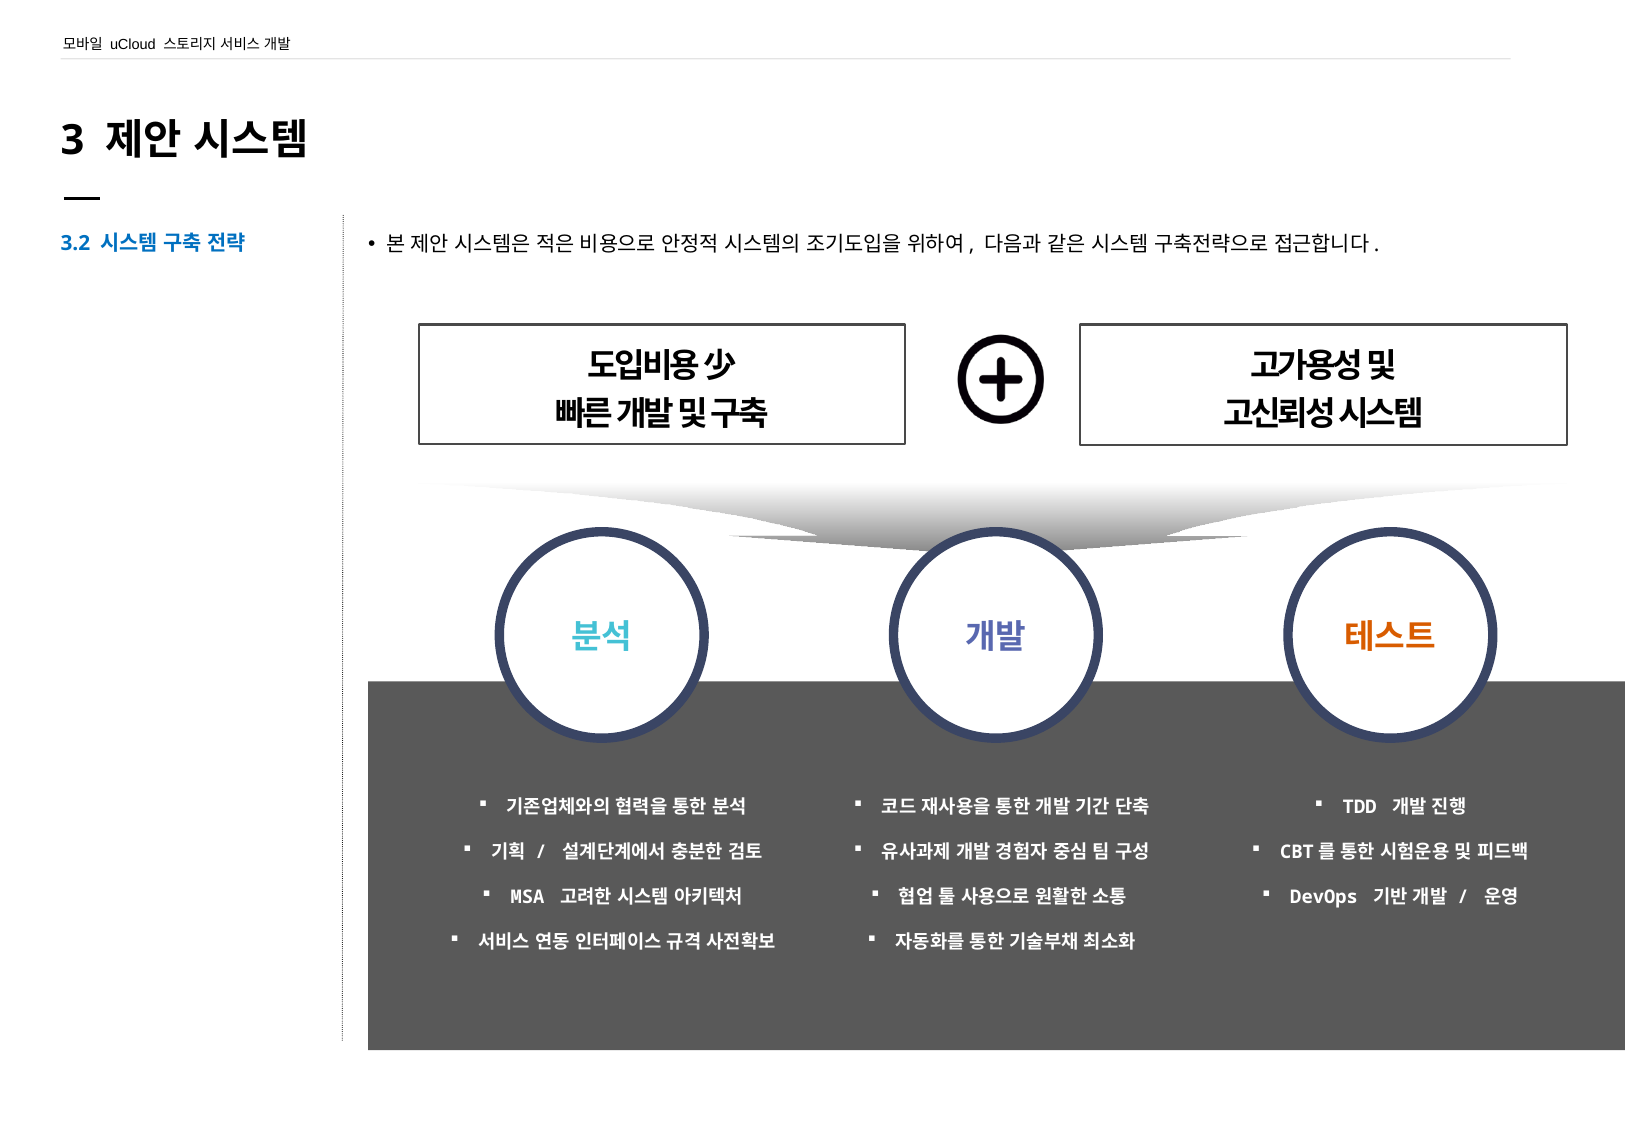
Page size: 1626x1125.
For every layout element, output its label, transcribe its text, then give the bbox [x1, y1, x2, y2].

text_box [367, 680, 1625, 1051]
text_box [418, 482, 1567, 552]
text_box 기존업체와의 협력을 통한 분석 기획 / 설계단계에서 충분한 검토 MSA 고려한 시스템 아키텍처 서비스 연동 인터페이스 규격 사전확보 [412, 759, 800, 954]
text_box 코드 재사용을 통한 개발 기간 단축 유사과제 개발 경험자 중심 팀 구성 협업 툴 사용으로 원활한 소통 자동화를 통한 기술부채 최소화 [800, 759, 1203, 991]
text_box 본 제안 시스템은 적은 비용으로 안정적 시스템의 조기도입을 위하여, 다음과 같은 시스템 구축전략으로 접근합니다. [353, 210, 1511, 264]
text_box TDD 개발 진행 CBT를 통한 시험운용 및 피드백 DevOps 기반 개발 / 운영 [1189, 759, 1592, 922]
text_box 테스트 [1286, 530, 1494, 740]
text_box 고가용성 및 고신뢰성 시스템 [1080, 324, 1567, 445]
text_box 개발 [892, 530, 1100, 740]
text_box 3 제안 시스템 [49, 106, 343, 168]
text_box 3.2 시스템 구축 전략 [49, 224, 343, 261]
picture [955, 332, 1046, 426]
text_box 분석 [498, 530, 706, 740]
text_box 도입비용 少 빠른 개발 및 구축 [418, 324, 906, 444]
